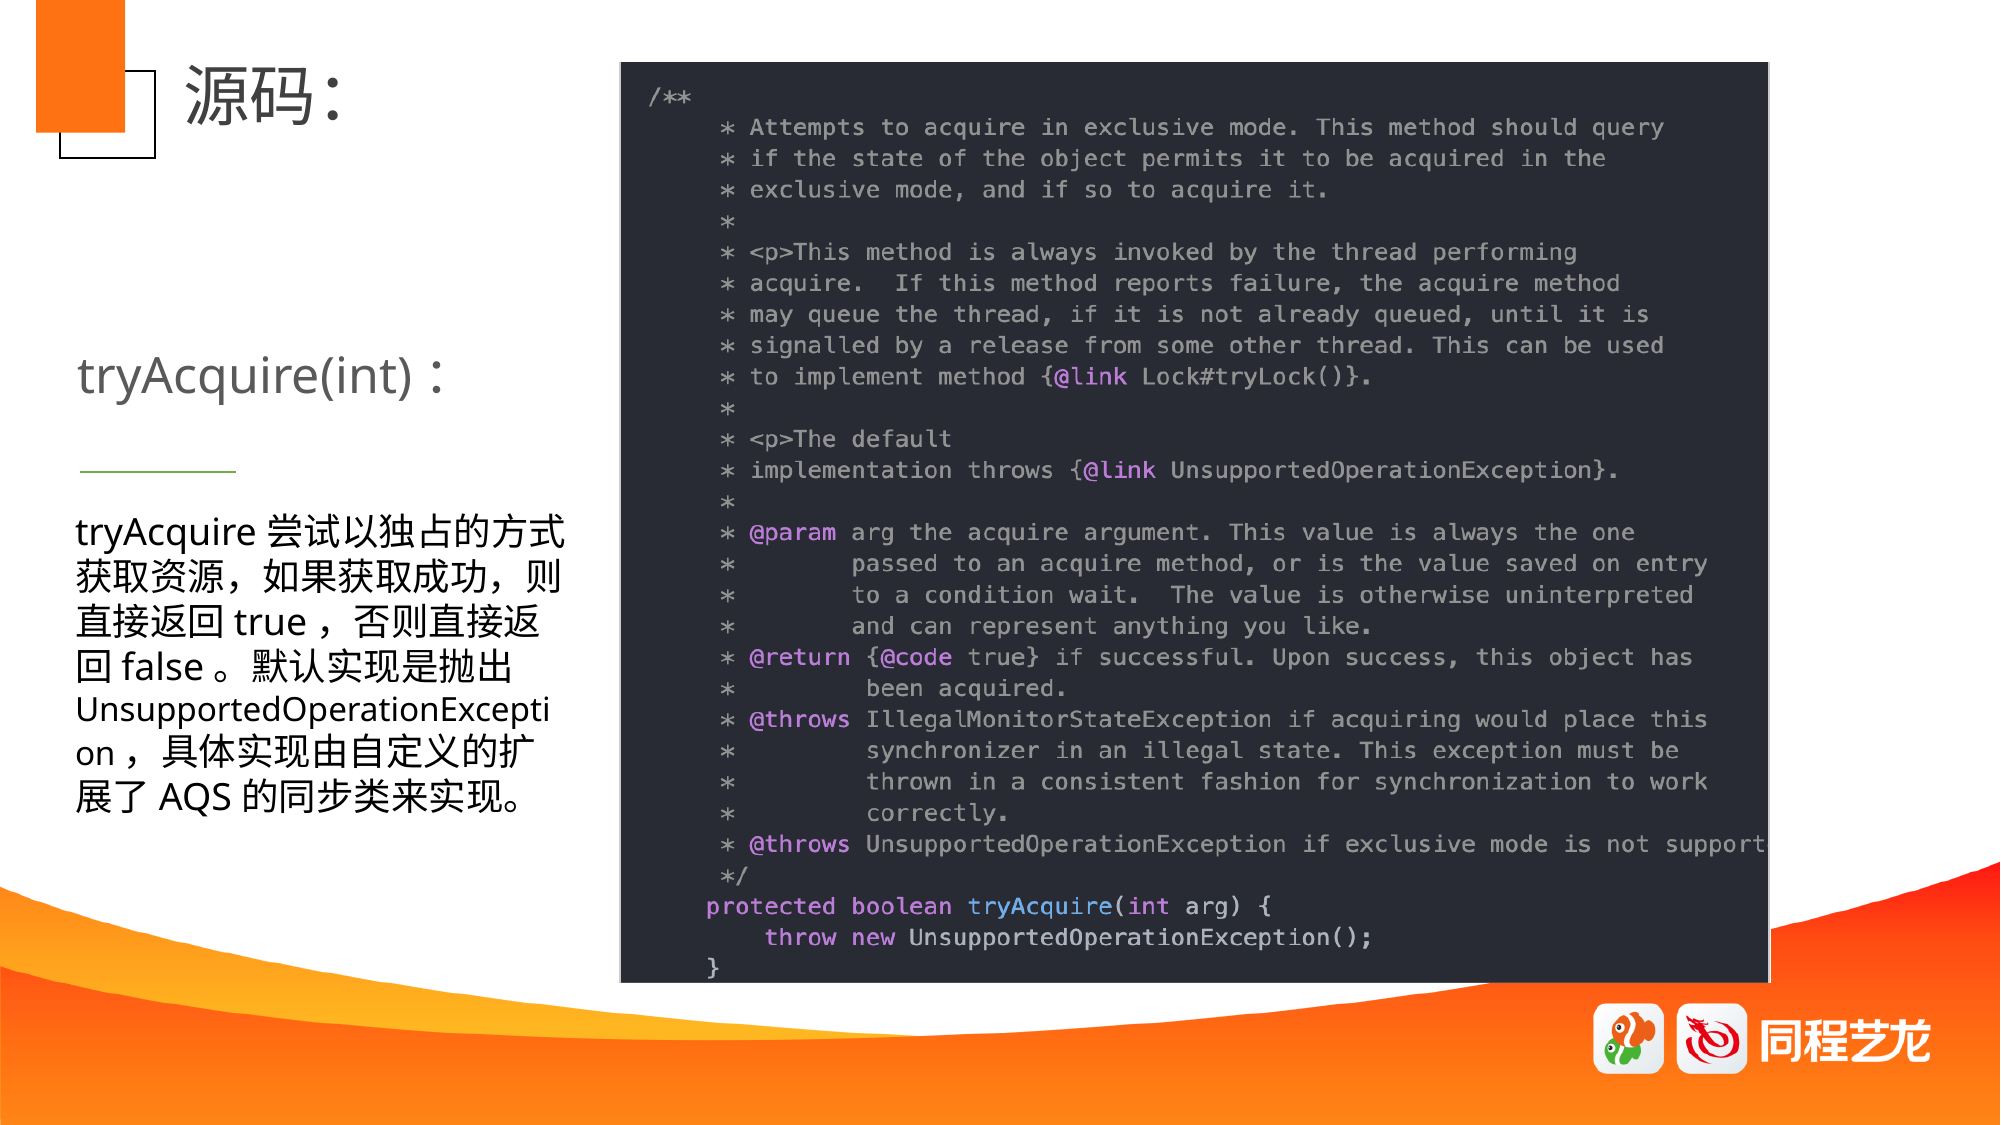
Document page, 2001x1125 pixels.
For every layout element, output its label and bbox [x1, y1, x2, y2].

text_box [60, 336, 607, 834]
picture [0, 0, 2000, 1125]
text_box [35, 0, 385, 159]
